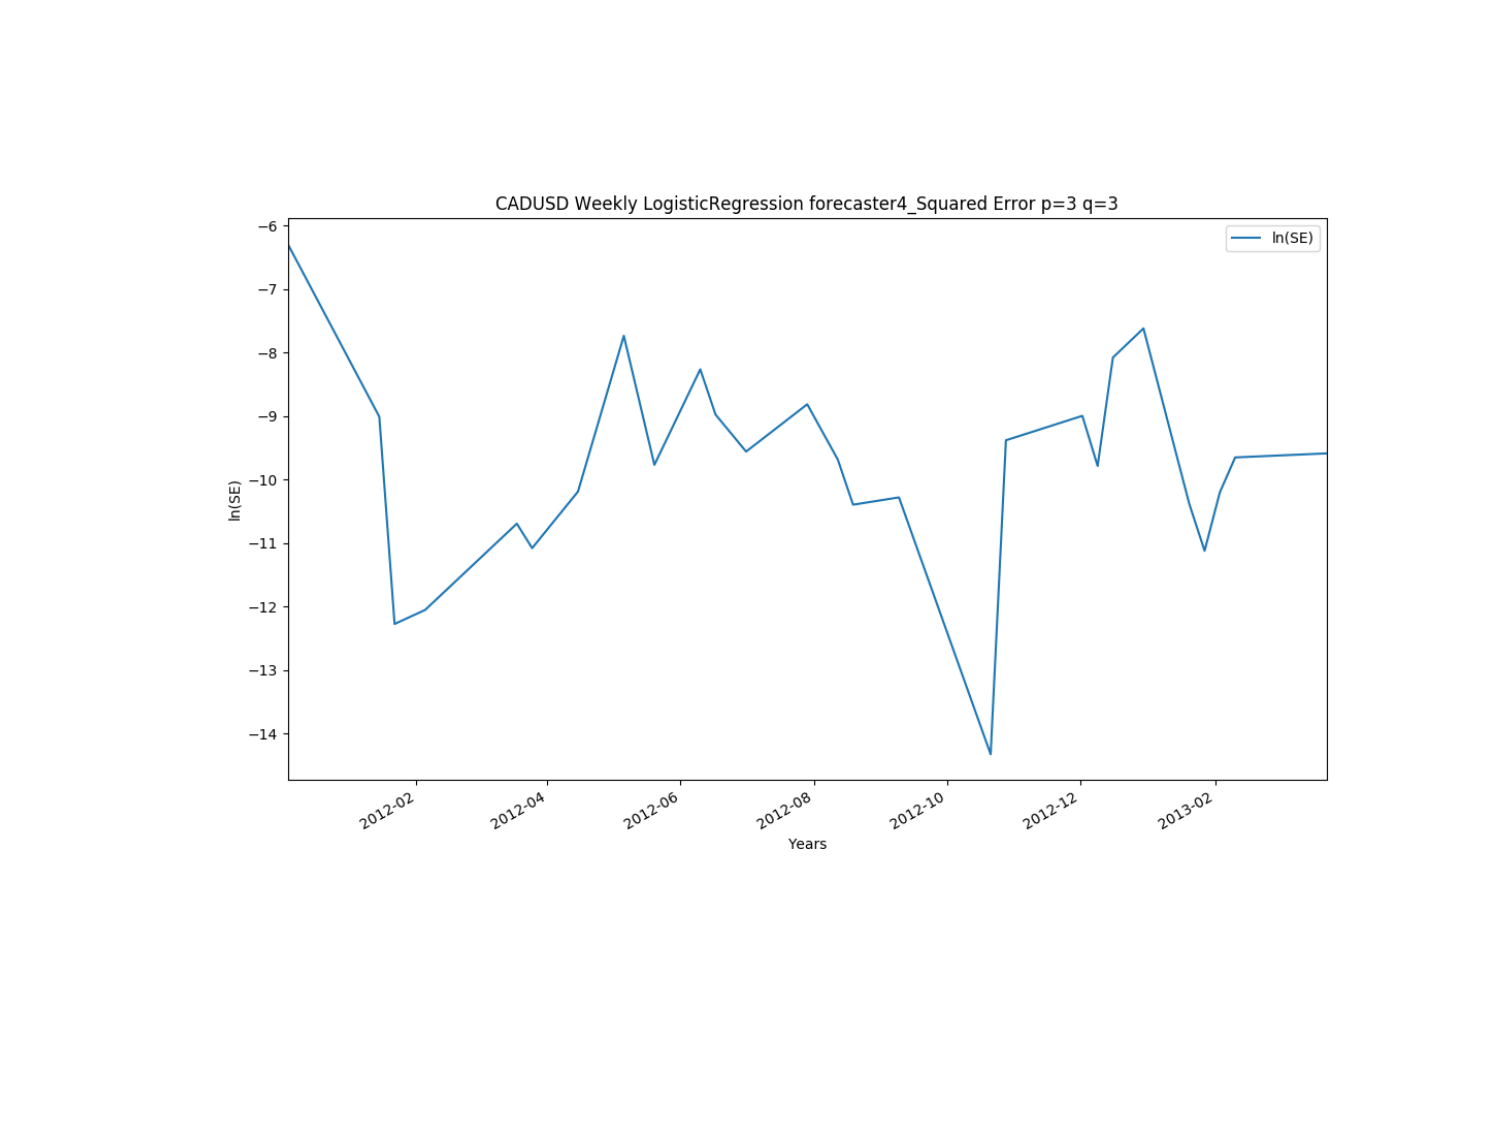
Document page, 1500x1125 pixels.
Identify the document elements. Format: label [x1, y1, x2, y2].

picture [119, 119, 1461, 946]
